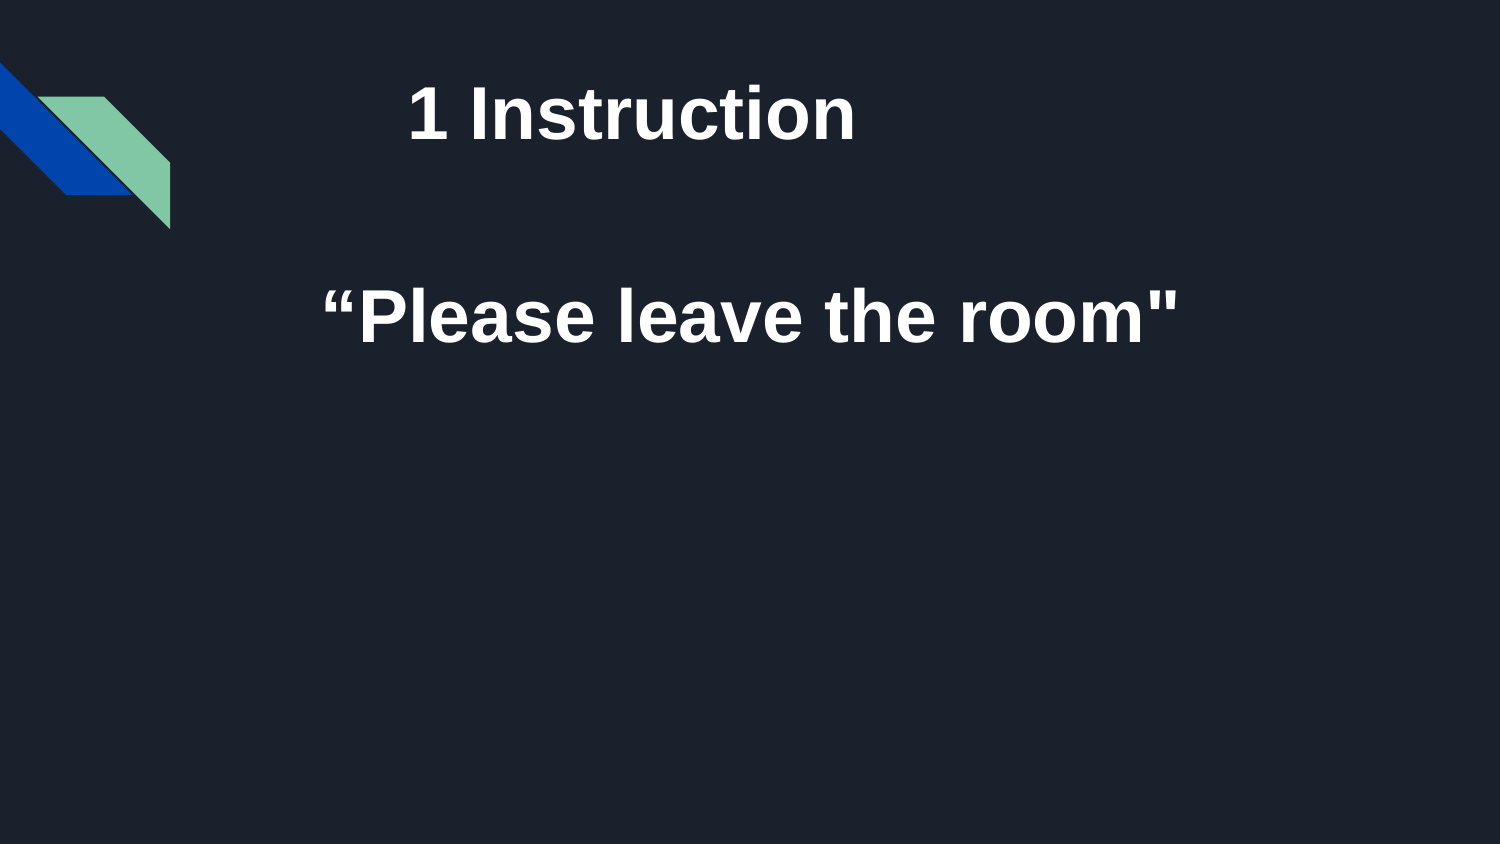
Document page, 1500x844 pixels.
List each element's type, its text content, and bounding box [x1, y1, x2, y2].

text_box “Please leave the room" [305, 252, 1300, 390]
text_box 1 Instruction [392, 49, 1387, 187]
